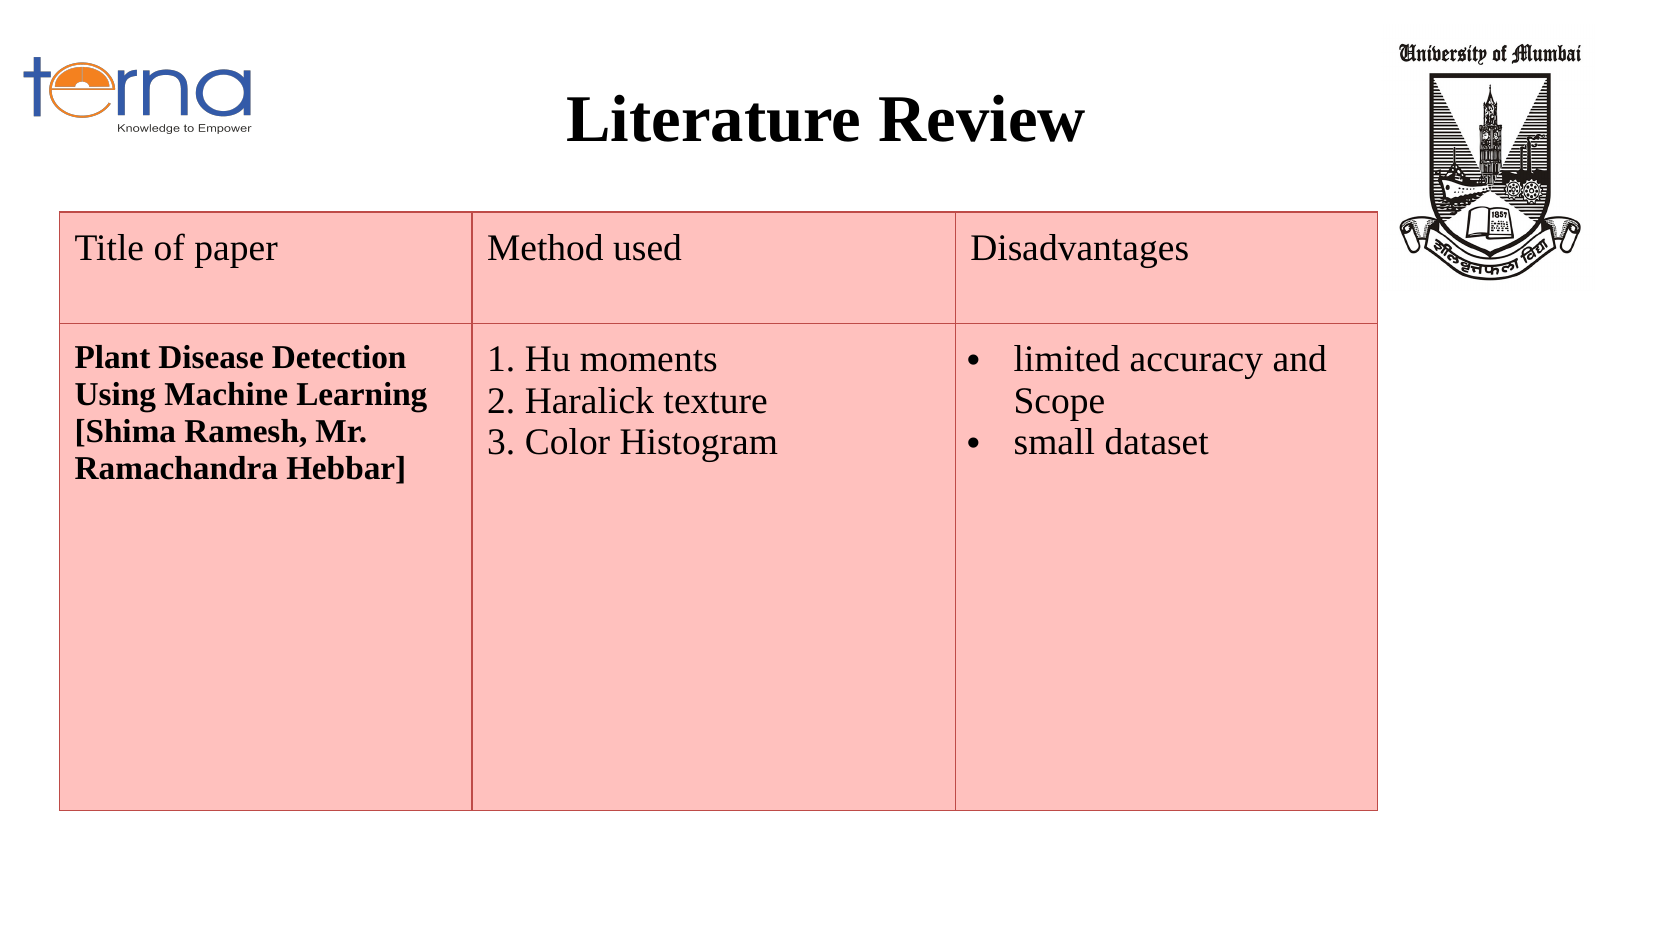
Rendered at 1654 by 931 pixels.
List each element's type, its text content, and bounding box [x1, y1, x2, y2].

picture [1381, 24, 1595, 292]
table_cell Plant Disease Detection Using Machine Learning [Shima Ramesh, Mr. Ramachandra Hebbar] [60, 324, 471, 810]
table_header Title of paper [60, 213, 471, 323]
text_box Literature Review [82, 37, 1376, 193]
table_cell limited accuracy and Scope small dataset [956, 324, 1377, 810]
table_header Disadvantages [956, 213, 1377, 323]
table_header Method used [473, 213, 955, 323]
table_cell 1. Hu moments 2. Haralick texture 3. Color Histogram [473, 324, 955, 810]
picture [11, 47, 272, 154]
